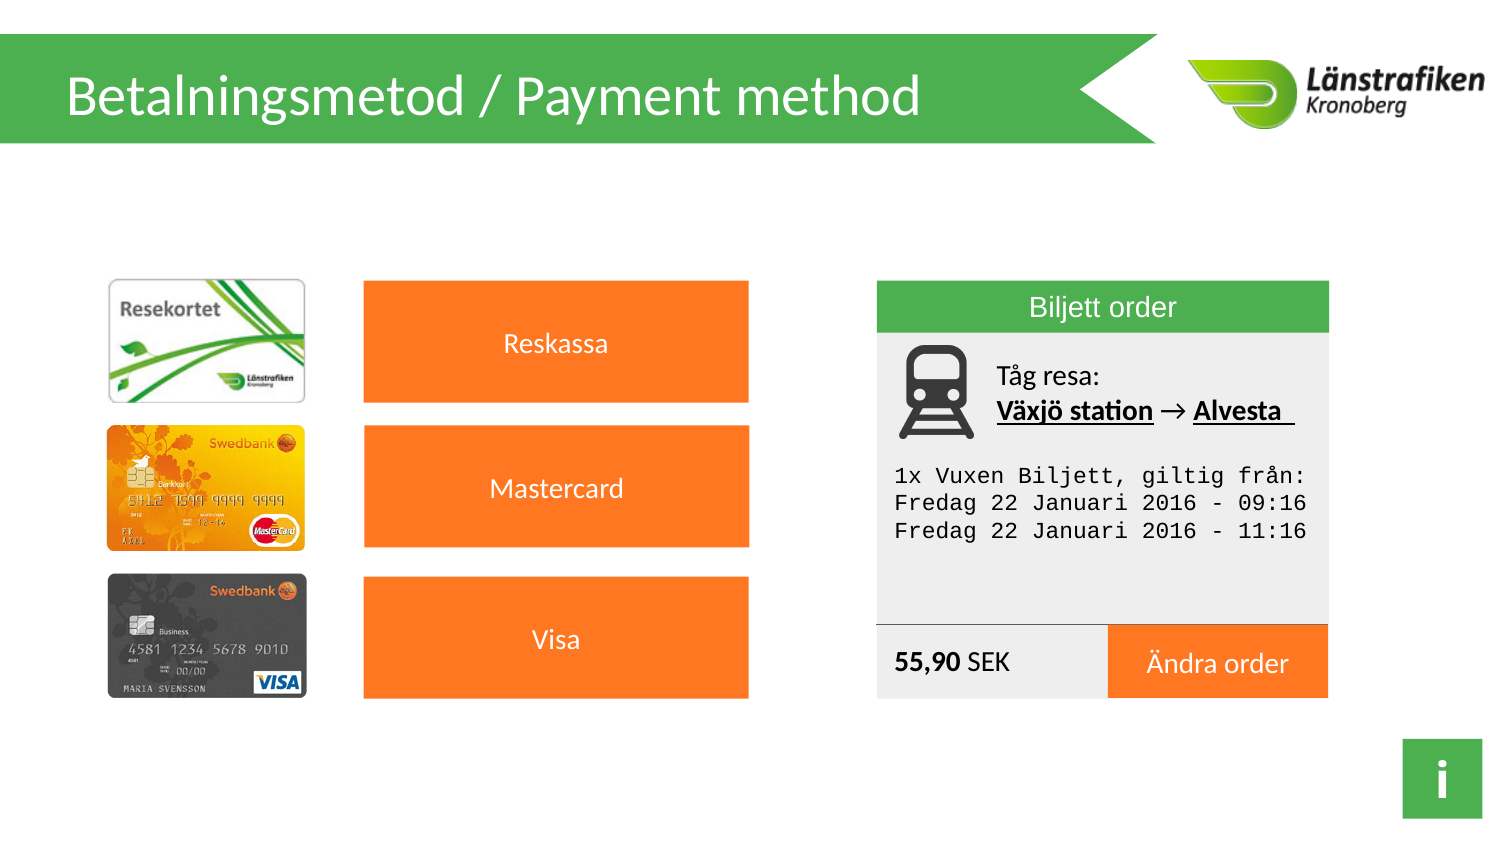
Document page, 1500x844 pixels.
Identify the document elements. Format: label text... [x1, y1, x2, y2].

text_box Visa [363, 576, 749, 699]
text_box i [1402, 738, 1483, 819]
text_box [876, 333, 1330, 624]
text_box [876, 326, 1330, 333]
picture [107, 278, 307, 403]
text_box Mastercard [364, 425, 750, 548]
text_box Biljett order [876, 273, 1330, 326]
text_box [0, 34, 1156, 144]
text_box [1080, 29, 1500, 150]
picture [889, 344, 984, 440]
picture [107, 573, 307, 699]
text_box 1x Vuxen Biljett, giltig från: Fredag 22 Januari 2016 - 09:16 Fredag 22 Januari 2016 - 11:16 55,90 SEK [879, 445, 1332, 694]
text_box Reskassa [363, 280, 749, 403]
picture [105, 425, 306, 551]
text_box Ändra order [1107, 630, 1328, 698]
text_box [876, 631, 1330, 699]
text_box Tåg resa: Växjö station → Alvesta [989, 351, 1330, 432]
title Betalningsmetod / Payment method [51, 41, 1146, 136]
picture [1187, 60, 1485, 129]
